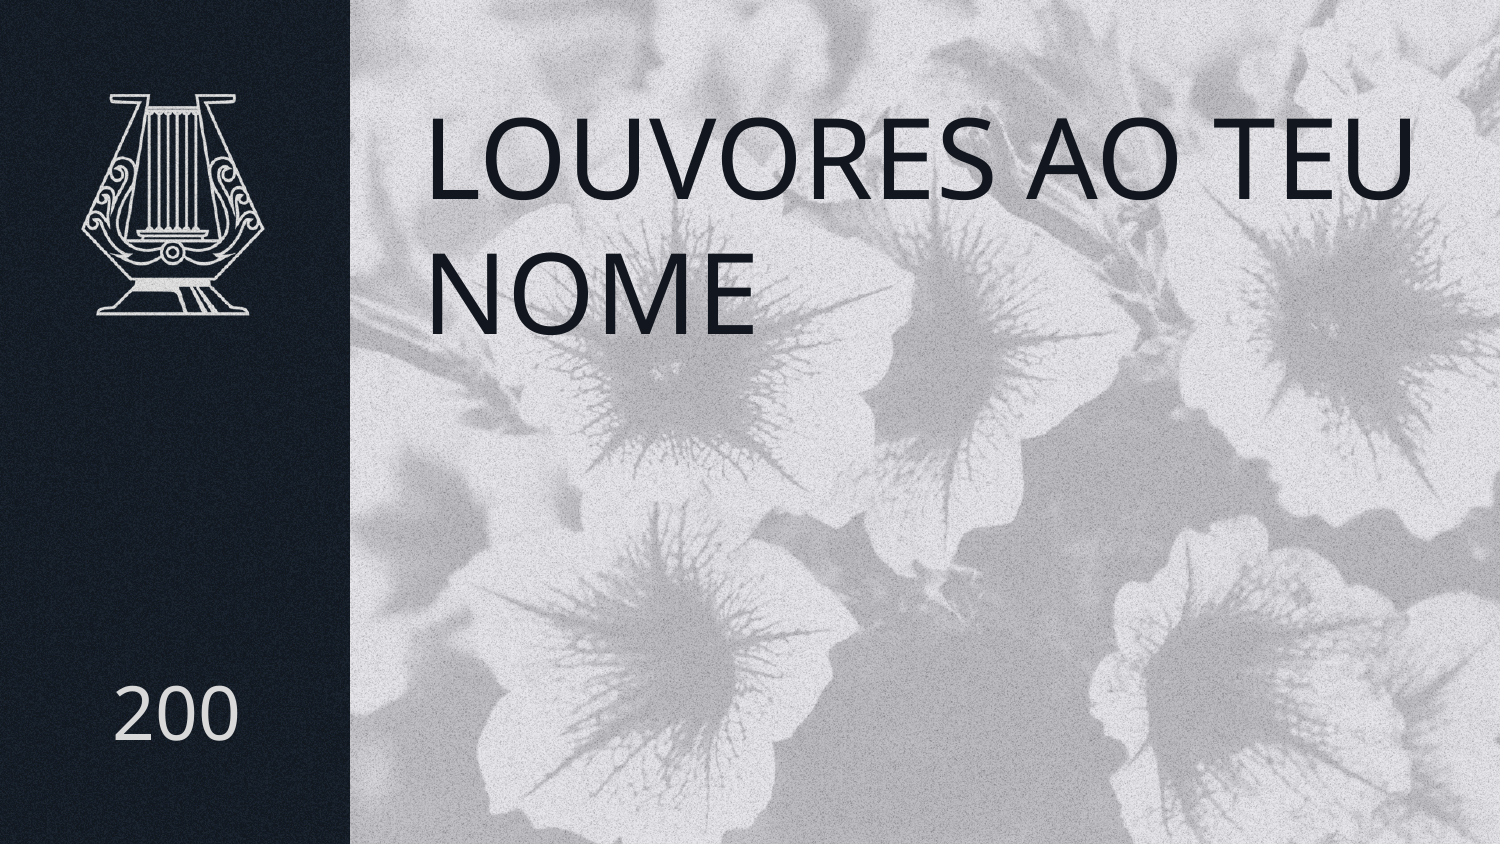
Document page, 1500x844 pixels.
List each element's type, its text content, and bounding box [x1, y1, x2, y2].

title LOUVORES AO TEU NOME [407, 79, 1447, 777]
list 200 [76, 658, 278, 765]
picture [0, 0, 1500, 844]
